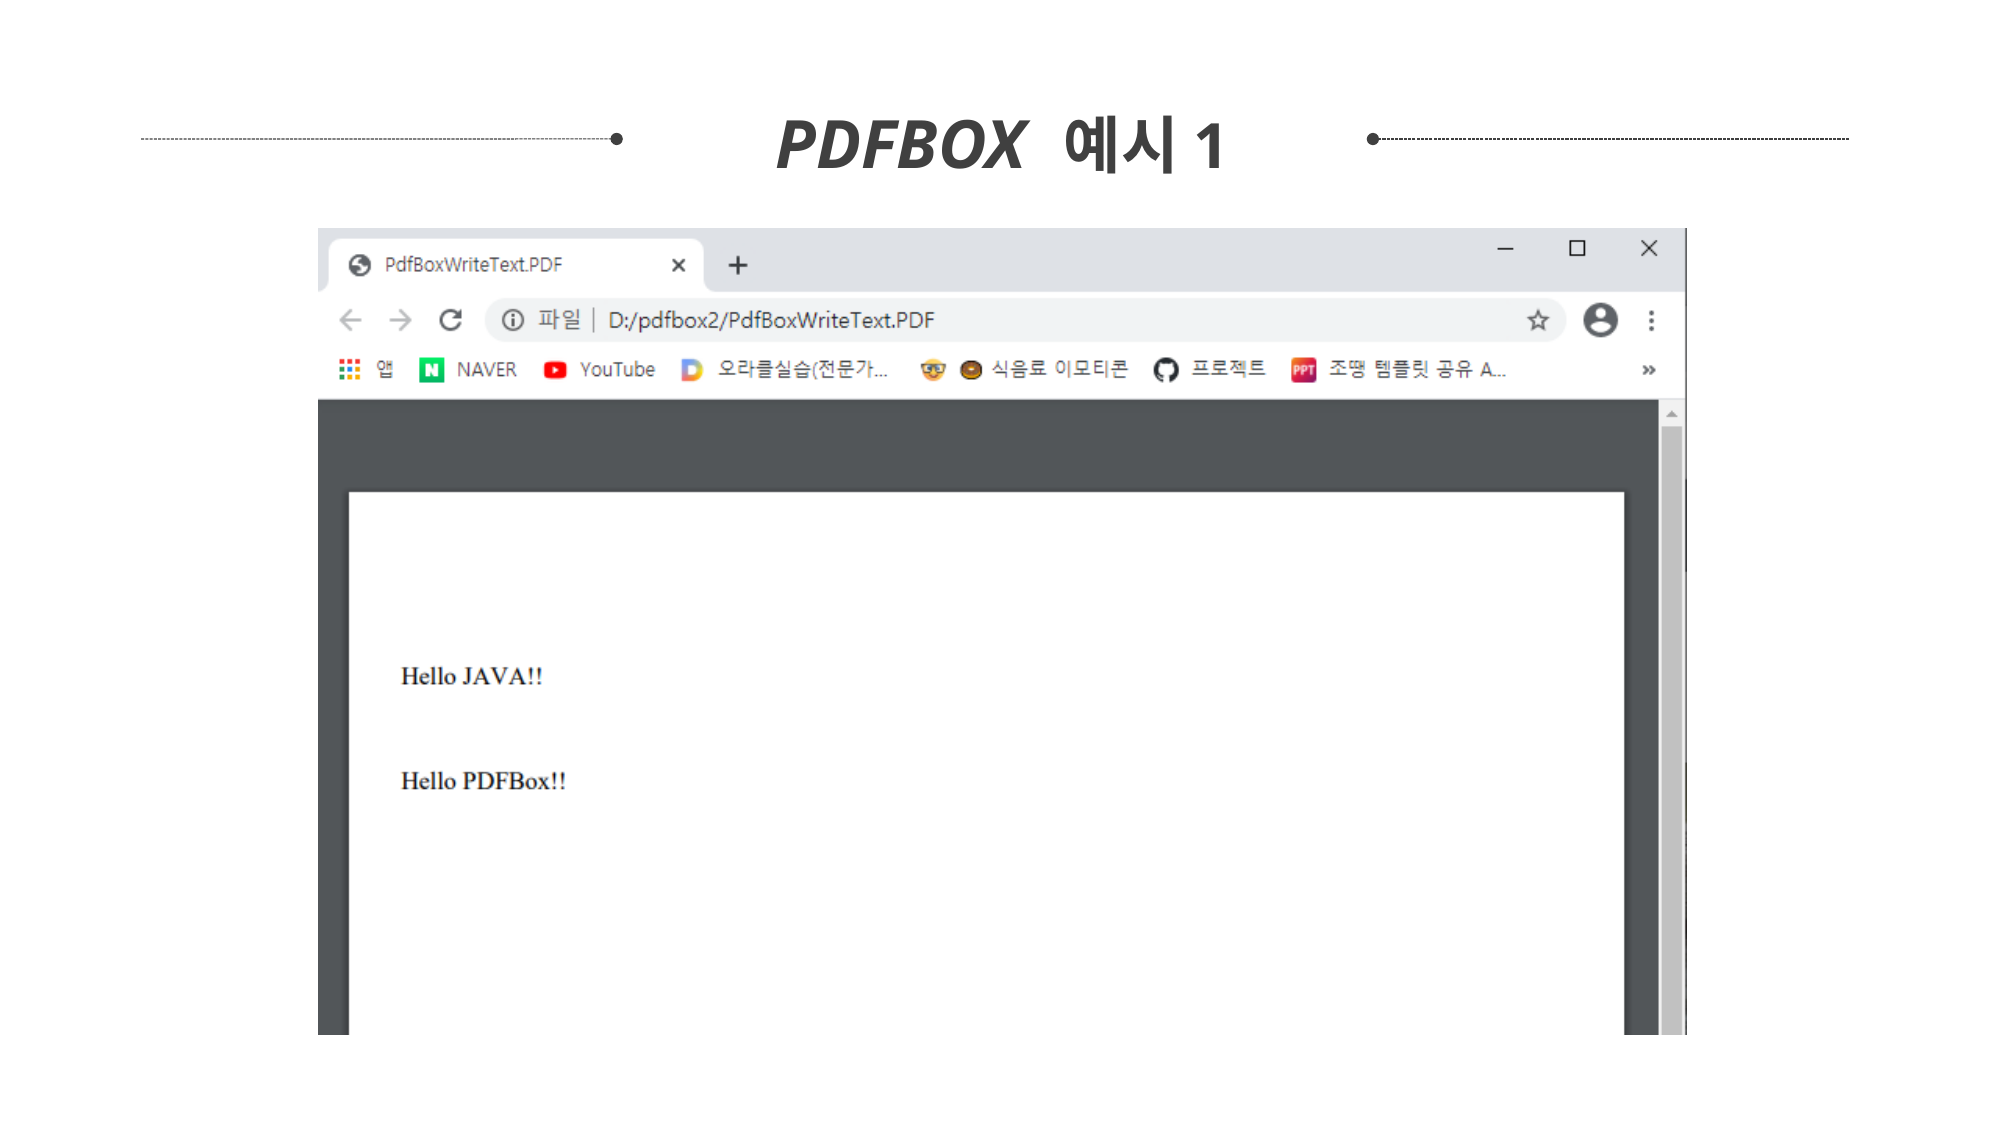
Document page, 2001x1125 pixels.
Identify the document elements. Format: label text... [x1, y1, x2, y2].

picture [318, 228, 1687, 1035]
text_box PDFBOX 예시1 [567, 54, 1438, 190]
